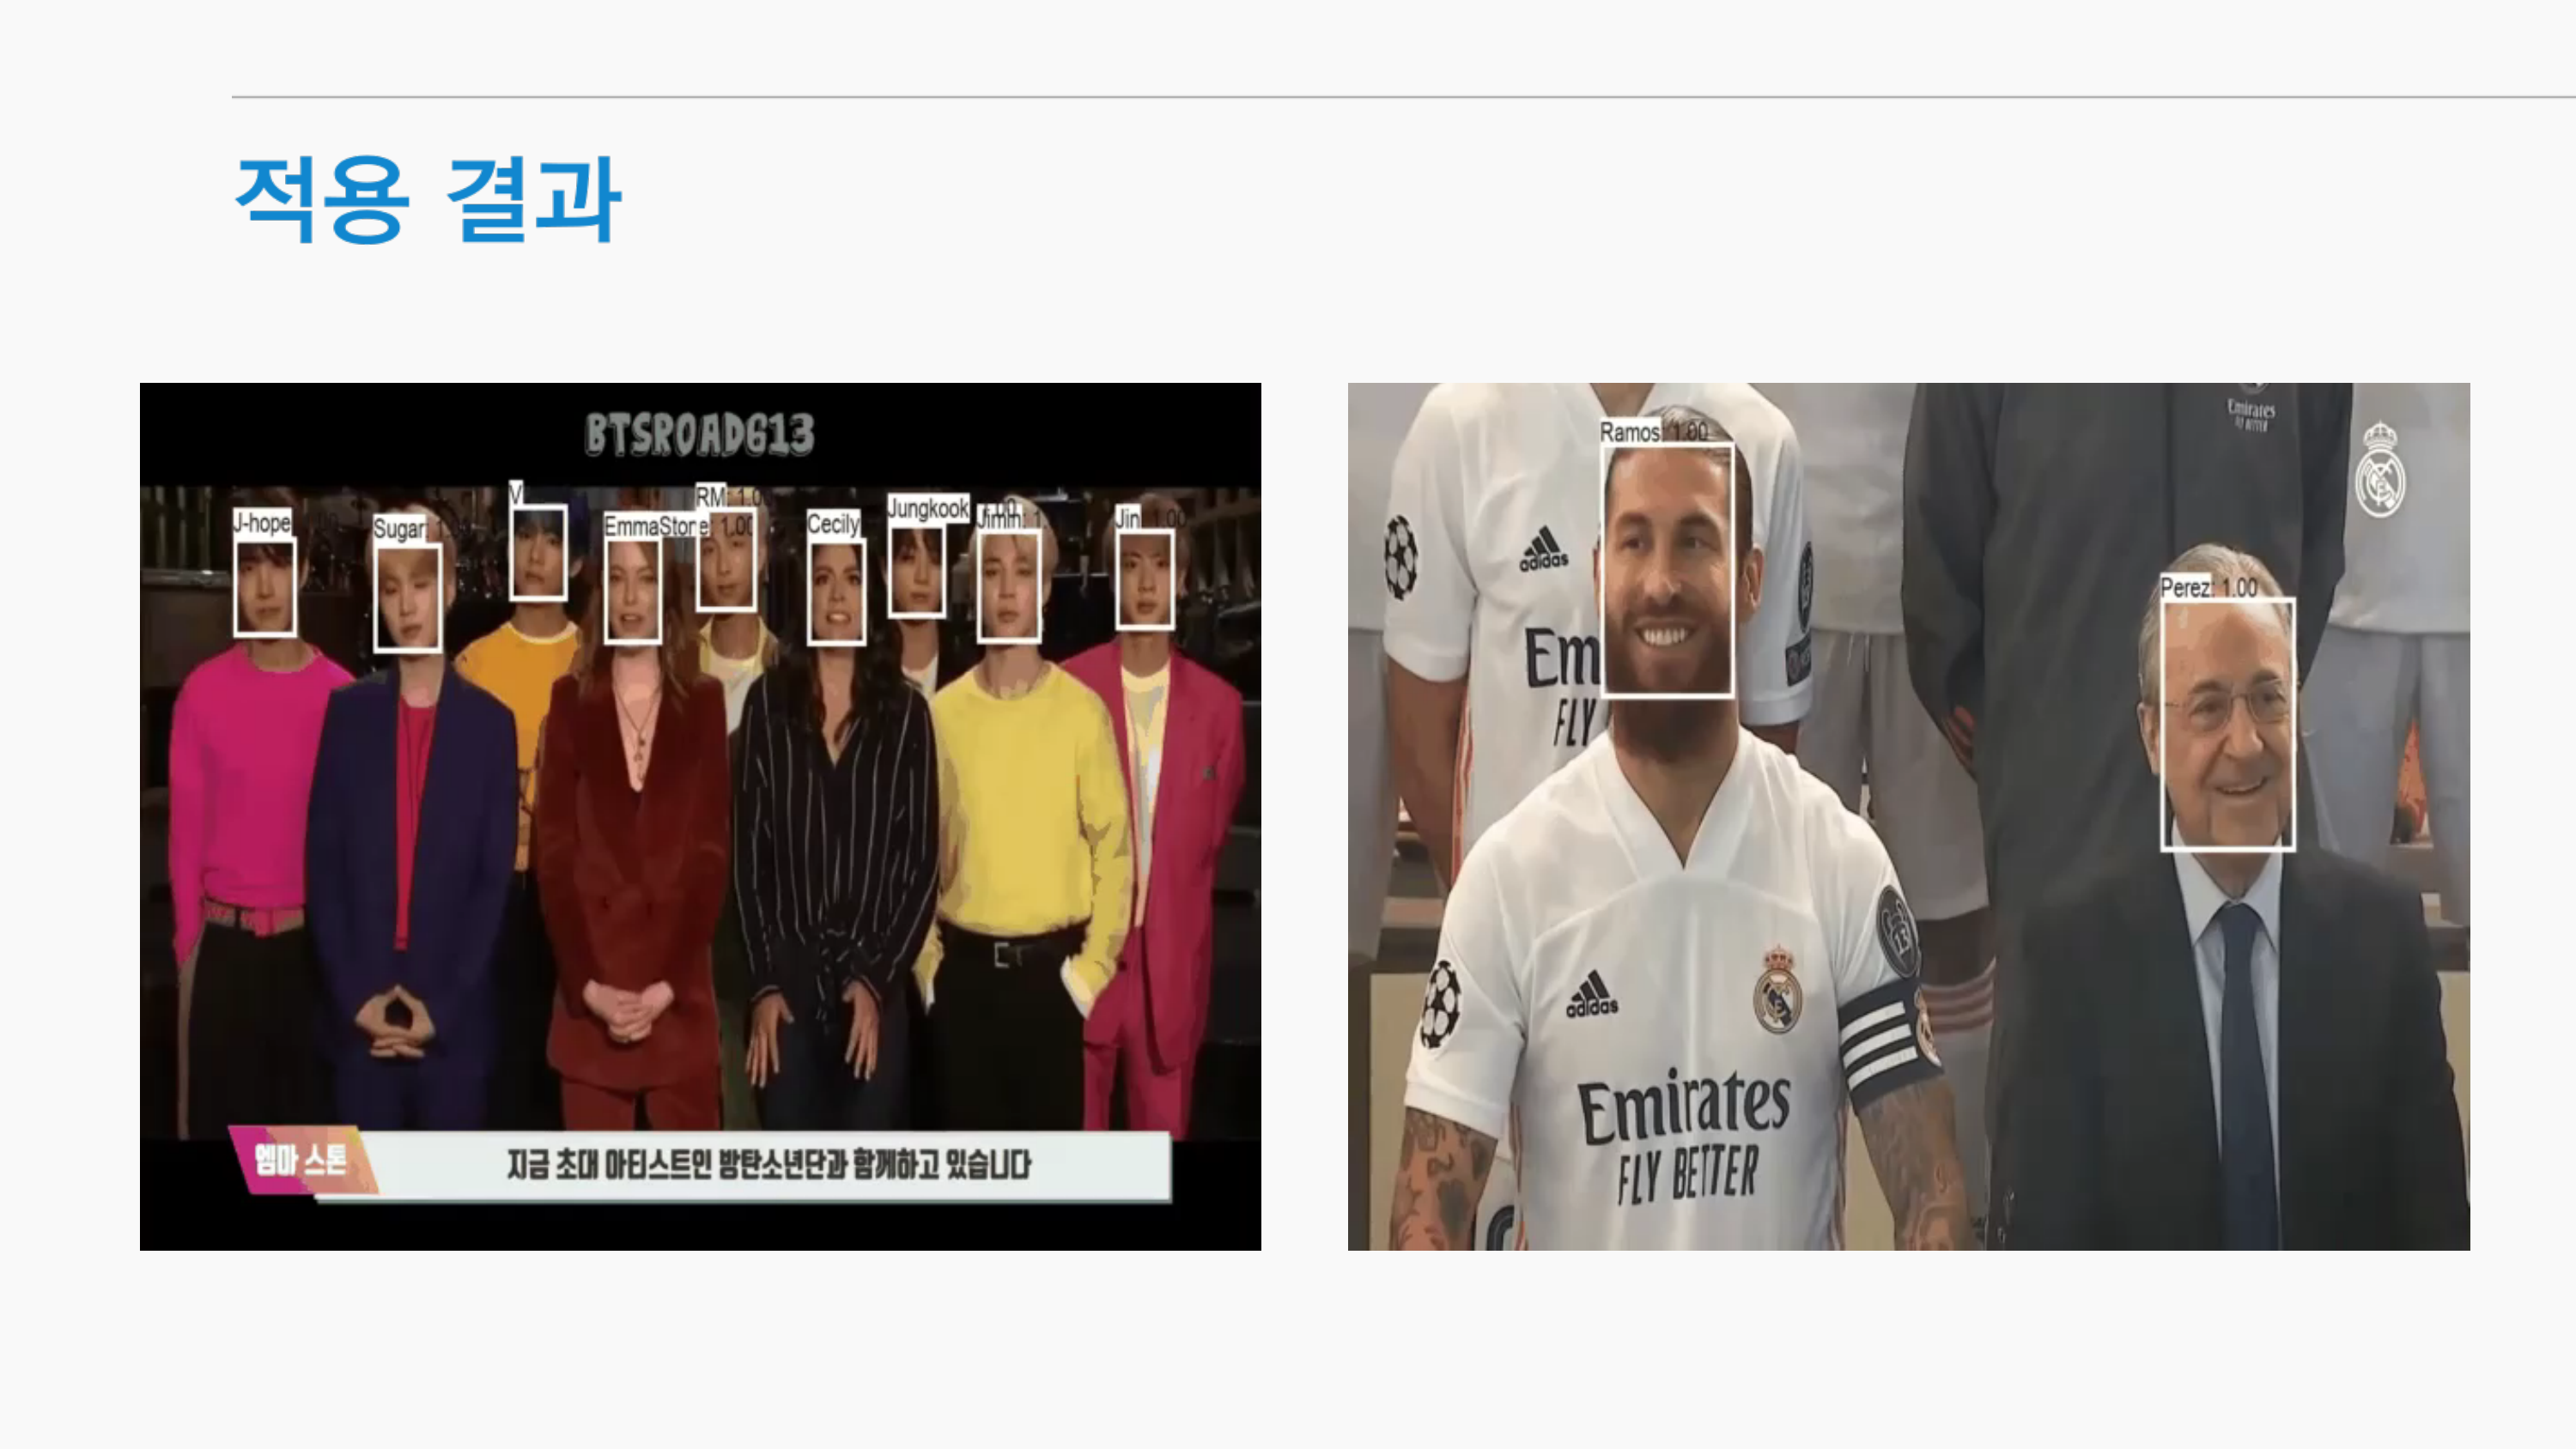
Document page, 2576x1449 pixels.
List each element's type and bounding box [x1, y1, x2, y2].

text_box [1347, 382, 2471, 1252]
text_box [232, 94, 2576, 101]
picture [217, 118, 668, 315]
text_box [139, 382, 1262, 1252]
